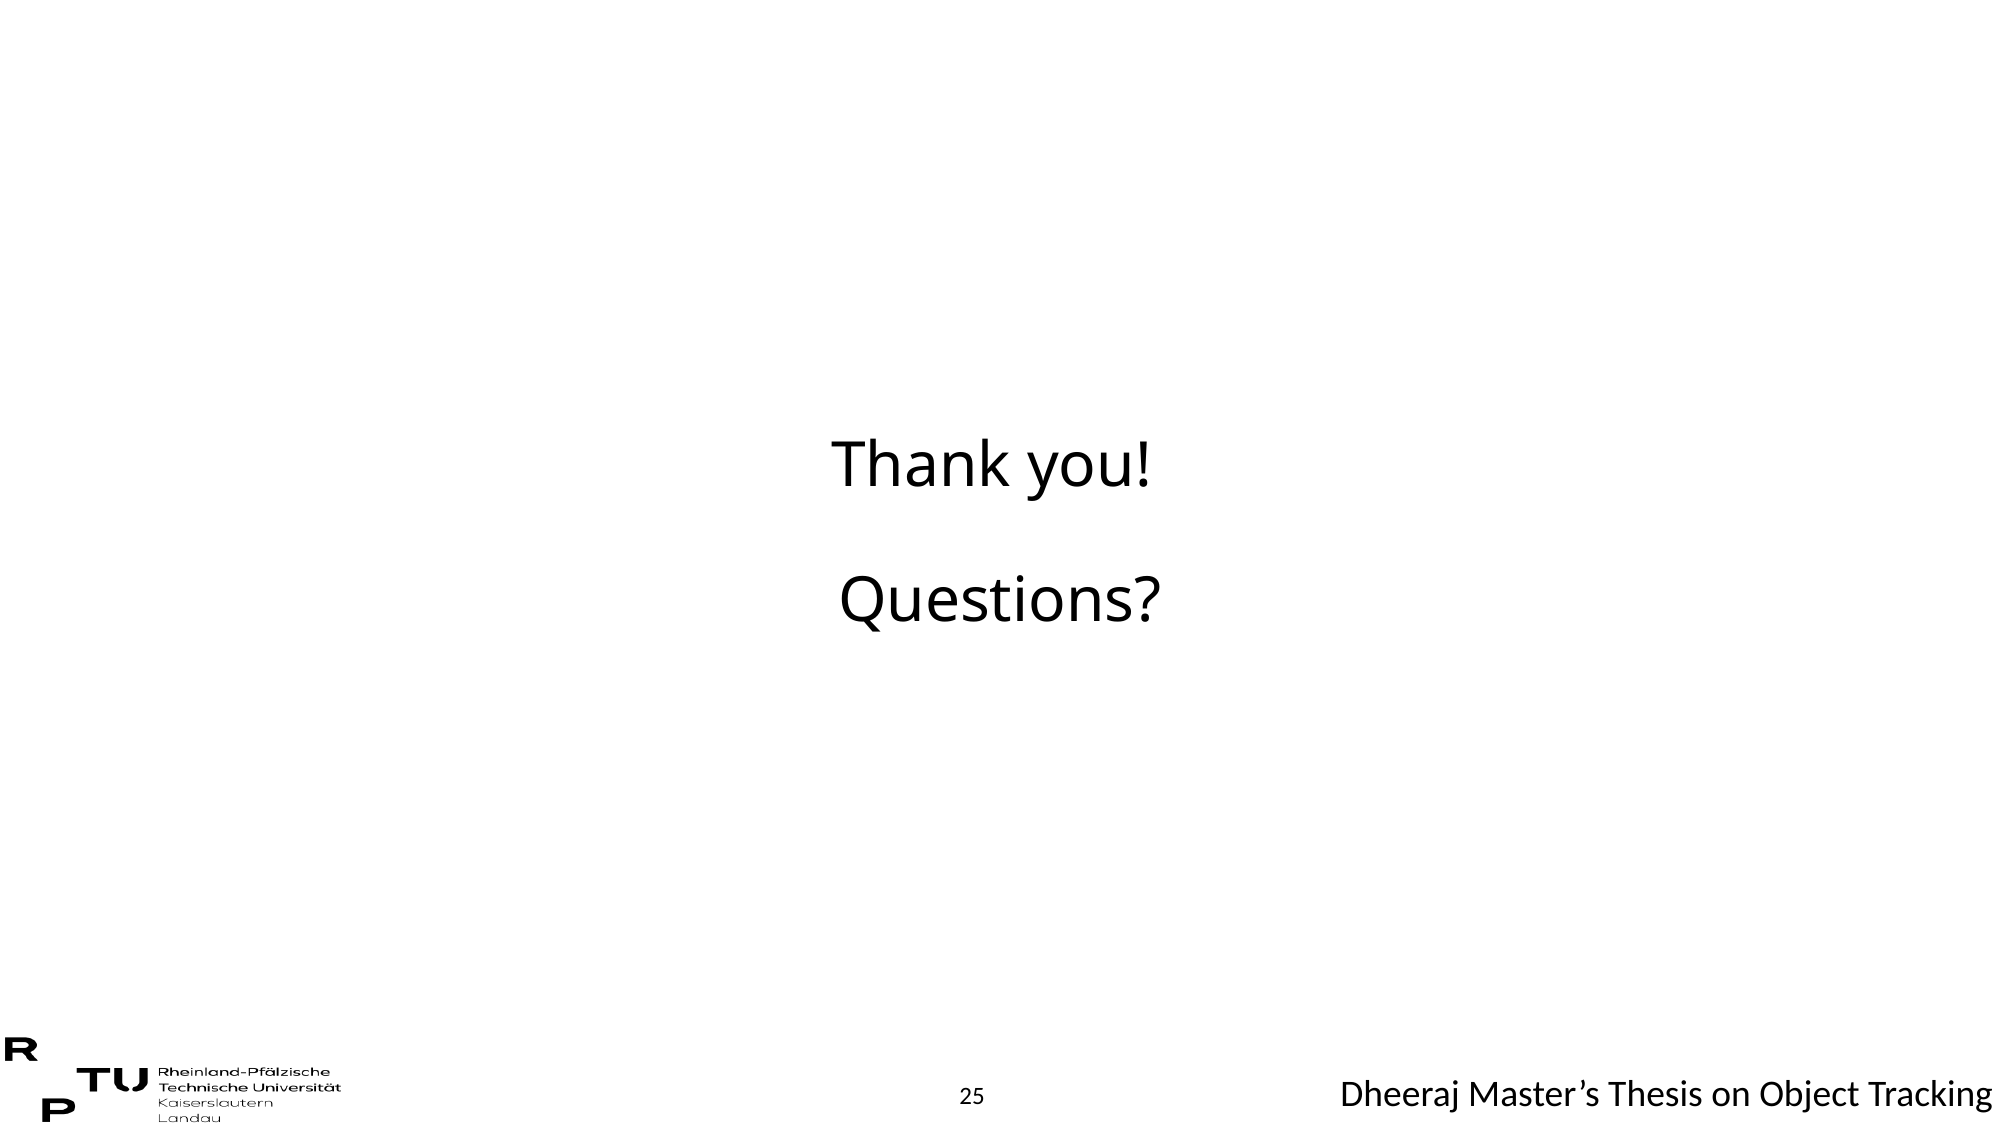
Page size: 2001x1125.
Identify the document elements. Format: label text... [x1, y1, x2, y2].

picture [0, 1034, 345, 1125]
text_box 25 [923, 1065, 1000, 1125]
text_box Dheeraj Master’s Thesis on Object Tracking [1325, 1061, 2000, 1121]
title Thank you! Questions? [137, 425, 1863, 643]
